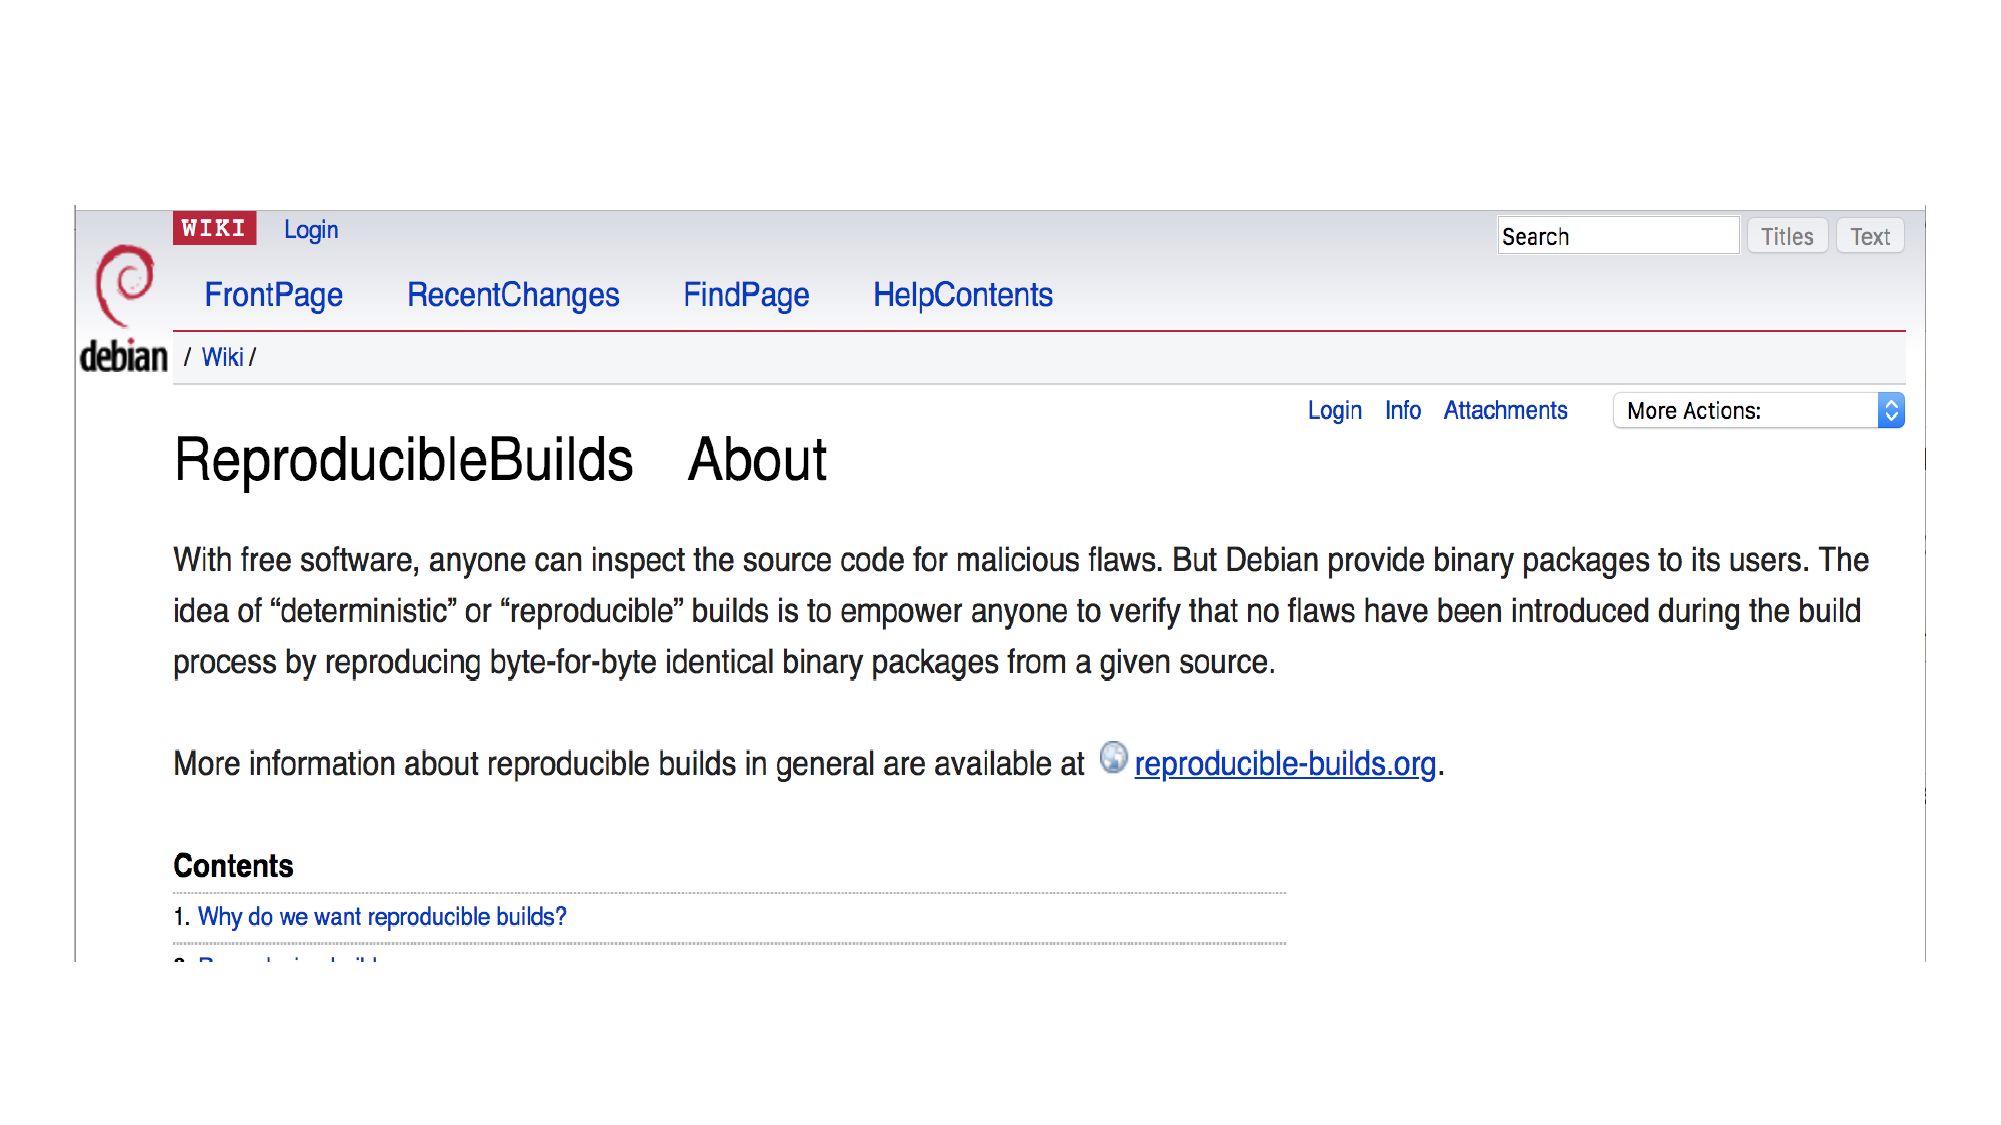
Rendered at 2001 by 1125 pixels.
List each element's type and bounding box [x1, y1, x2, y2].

list [74, 205, 1926, 962]
